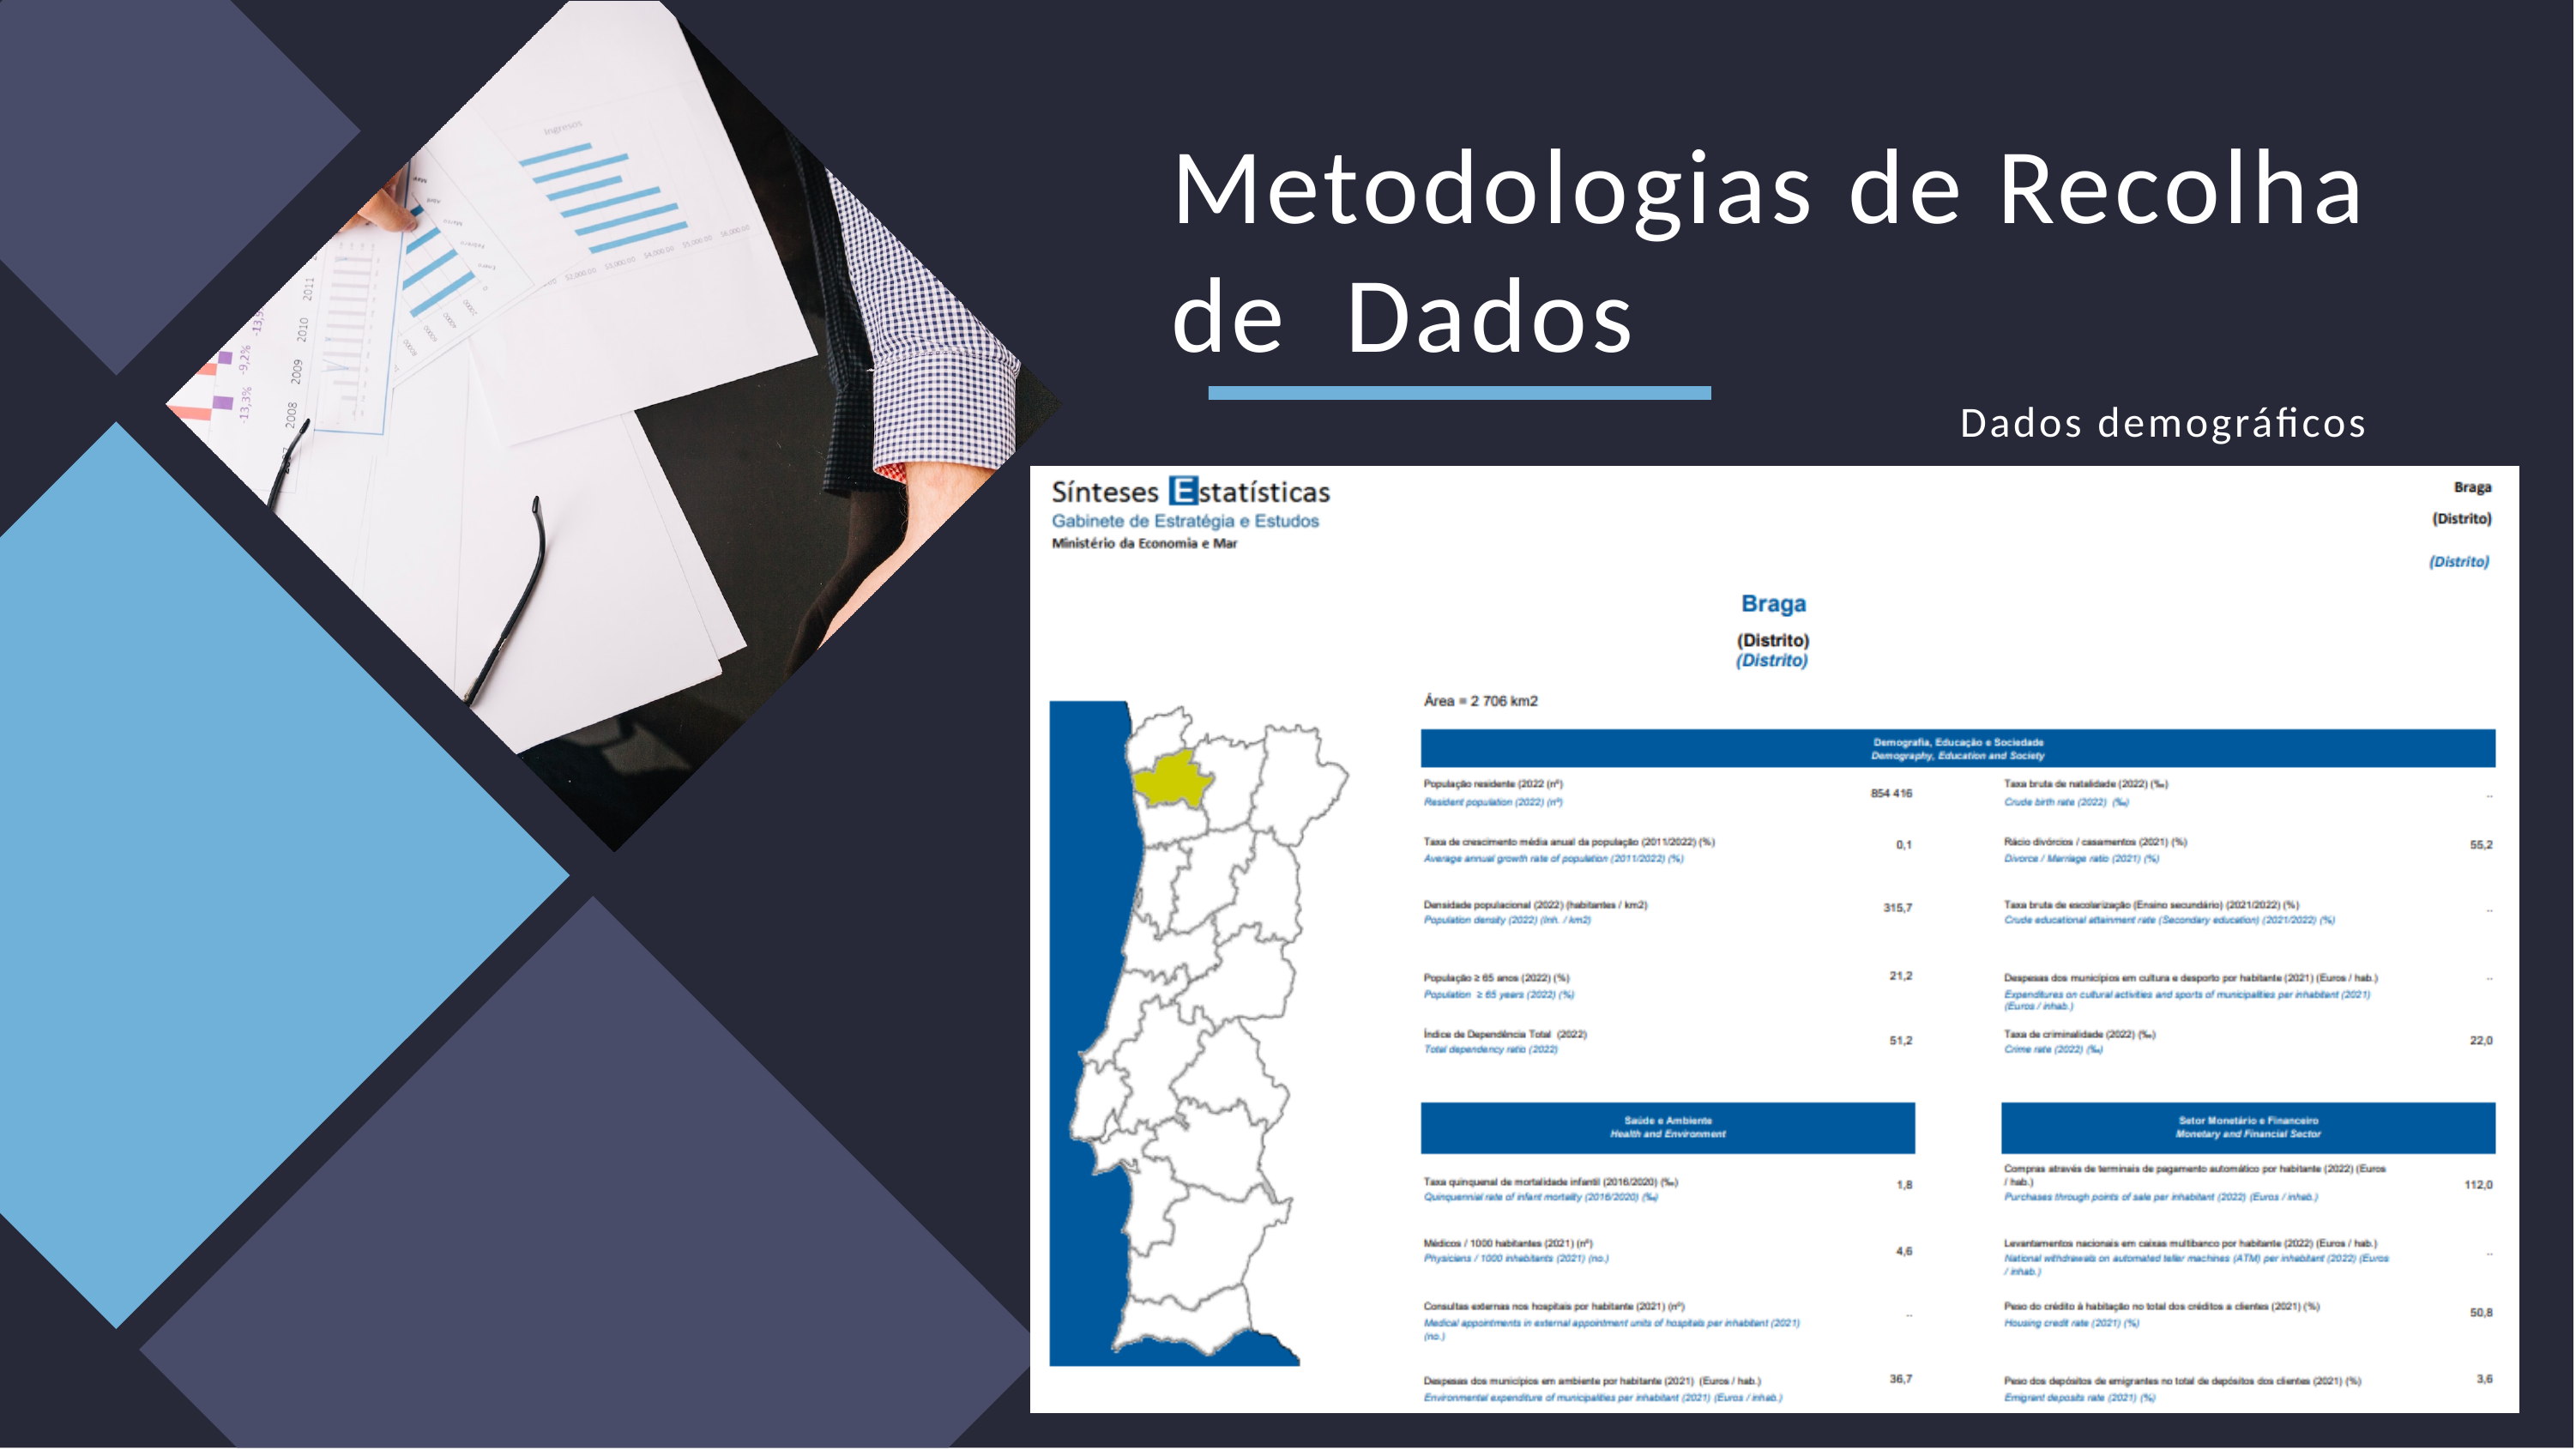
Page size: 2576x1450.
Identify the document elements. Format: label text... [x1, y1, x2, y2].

text_box Dados demográficos [1958, 348, 2407, 446]
text_box [1208, 386, 1711, 400]
picture [1029, 466, 2519, 1414]
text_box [0, 0, 1063, 1448]
title Metodologias de Recolha de Dados [1169, 113, 2371, 374]
